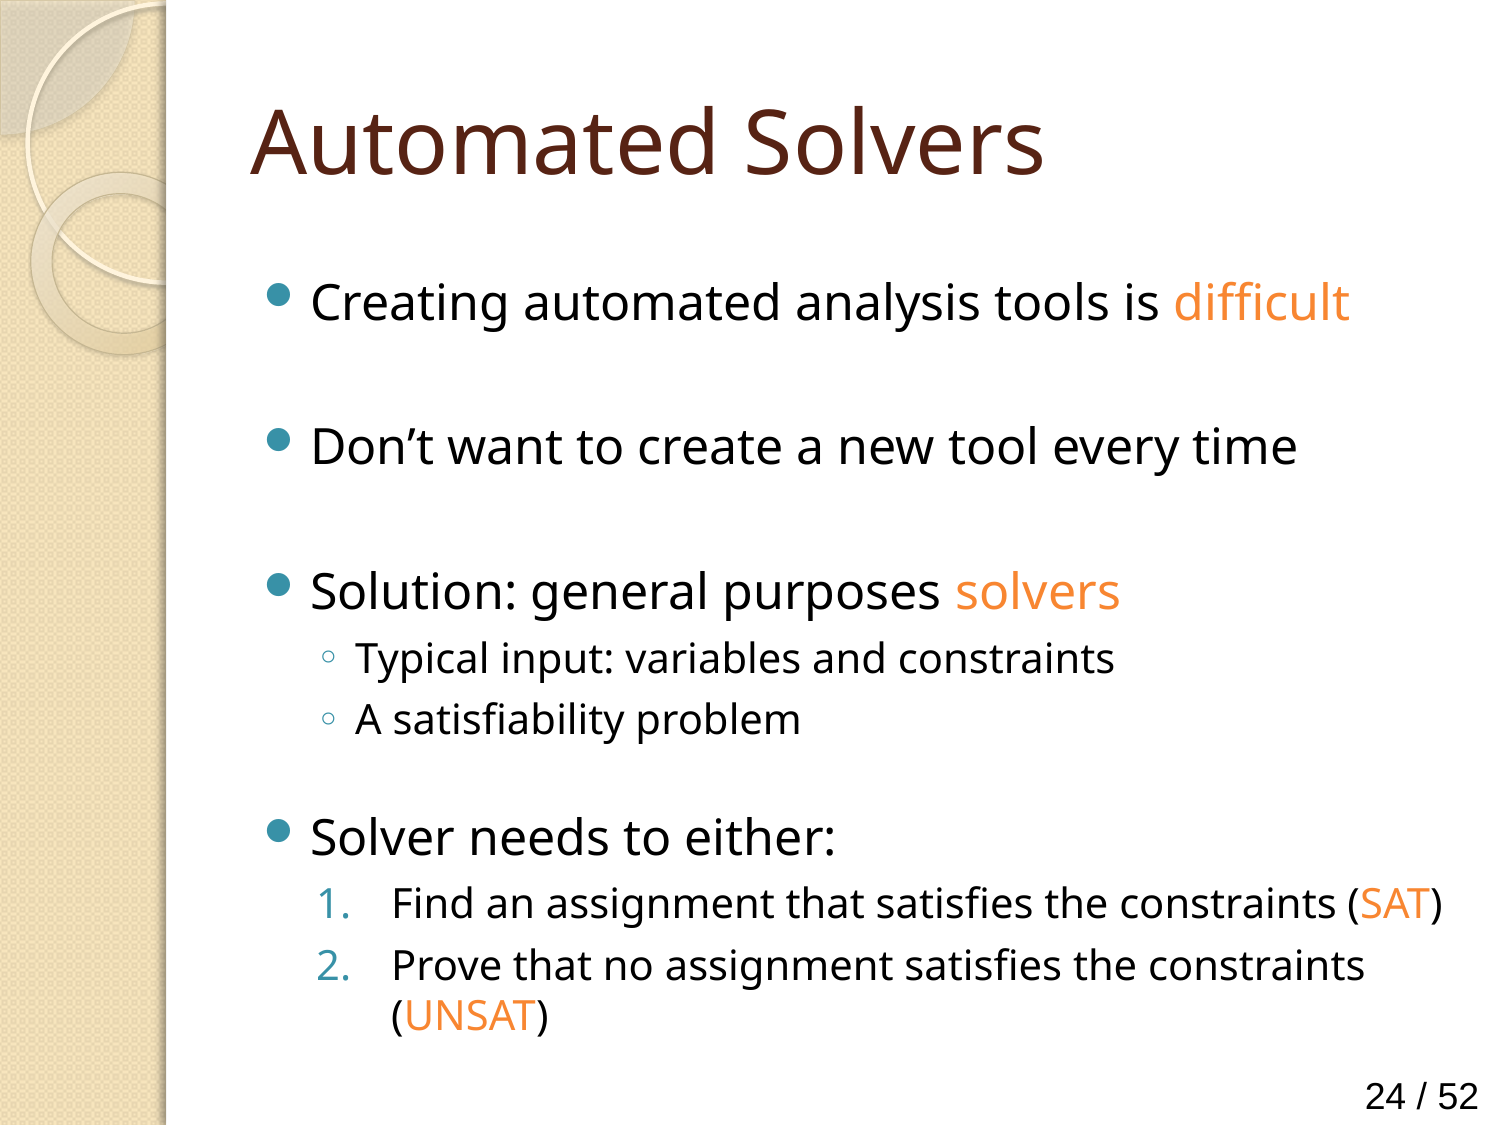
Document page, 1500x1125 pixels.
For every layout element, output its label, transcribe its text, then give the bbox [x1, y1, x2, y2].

list Creating automated analysis tools is difficult Don’t want to create a new tool every time Solution: general purposes solvers Typical input: variables and constraints A satisfiability problem Solver needs to either: Find an assignment that satisfies the constraints (SAT) Prove that no assignment satisfies the constraints (UNSAT) [235, 262, 1466, 1050]
title Automated Solvers [235, 45, 1466, 233]
